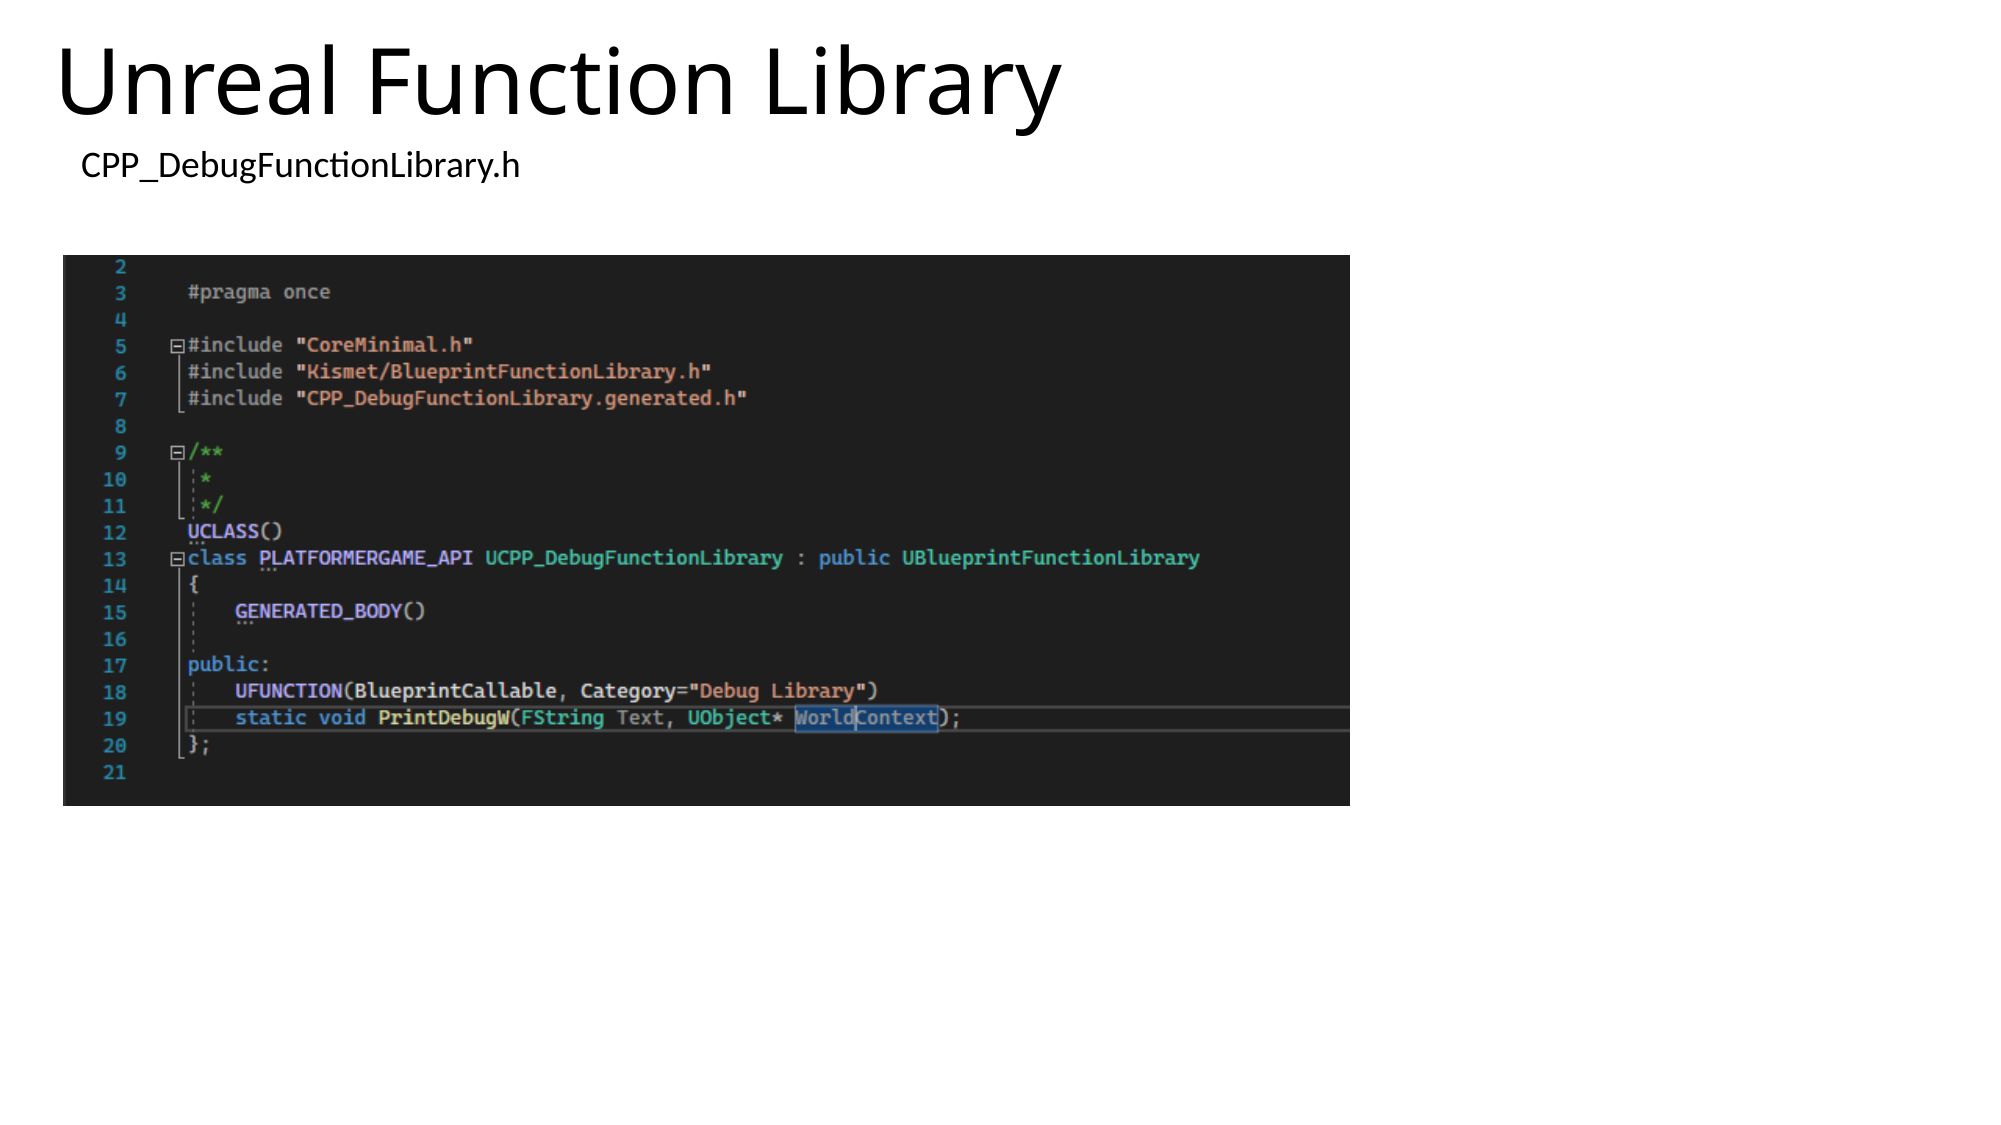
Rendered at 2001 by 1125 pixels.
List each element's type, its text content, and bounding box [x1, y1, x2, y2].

picture [63, 255, 1350, 806]
title Unreal Function Library [39, 0, 1765, 194]
text_box CPP_DebugFunctionLibrary.h [66, 133, 537, 193]
